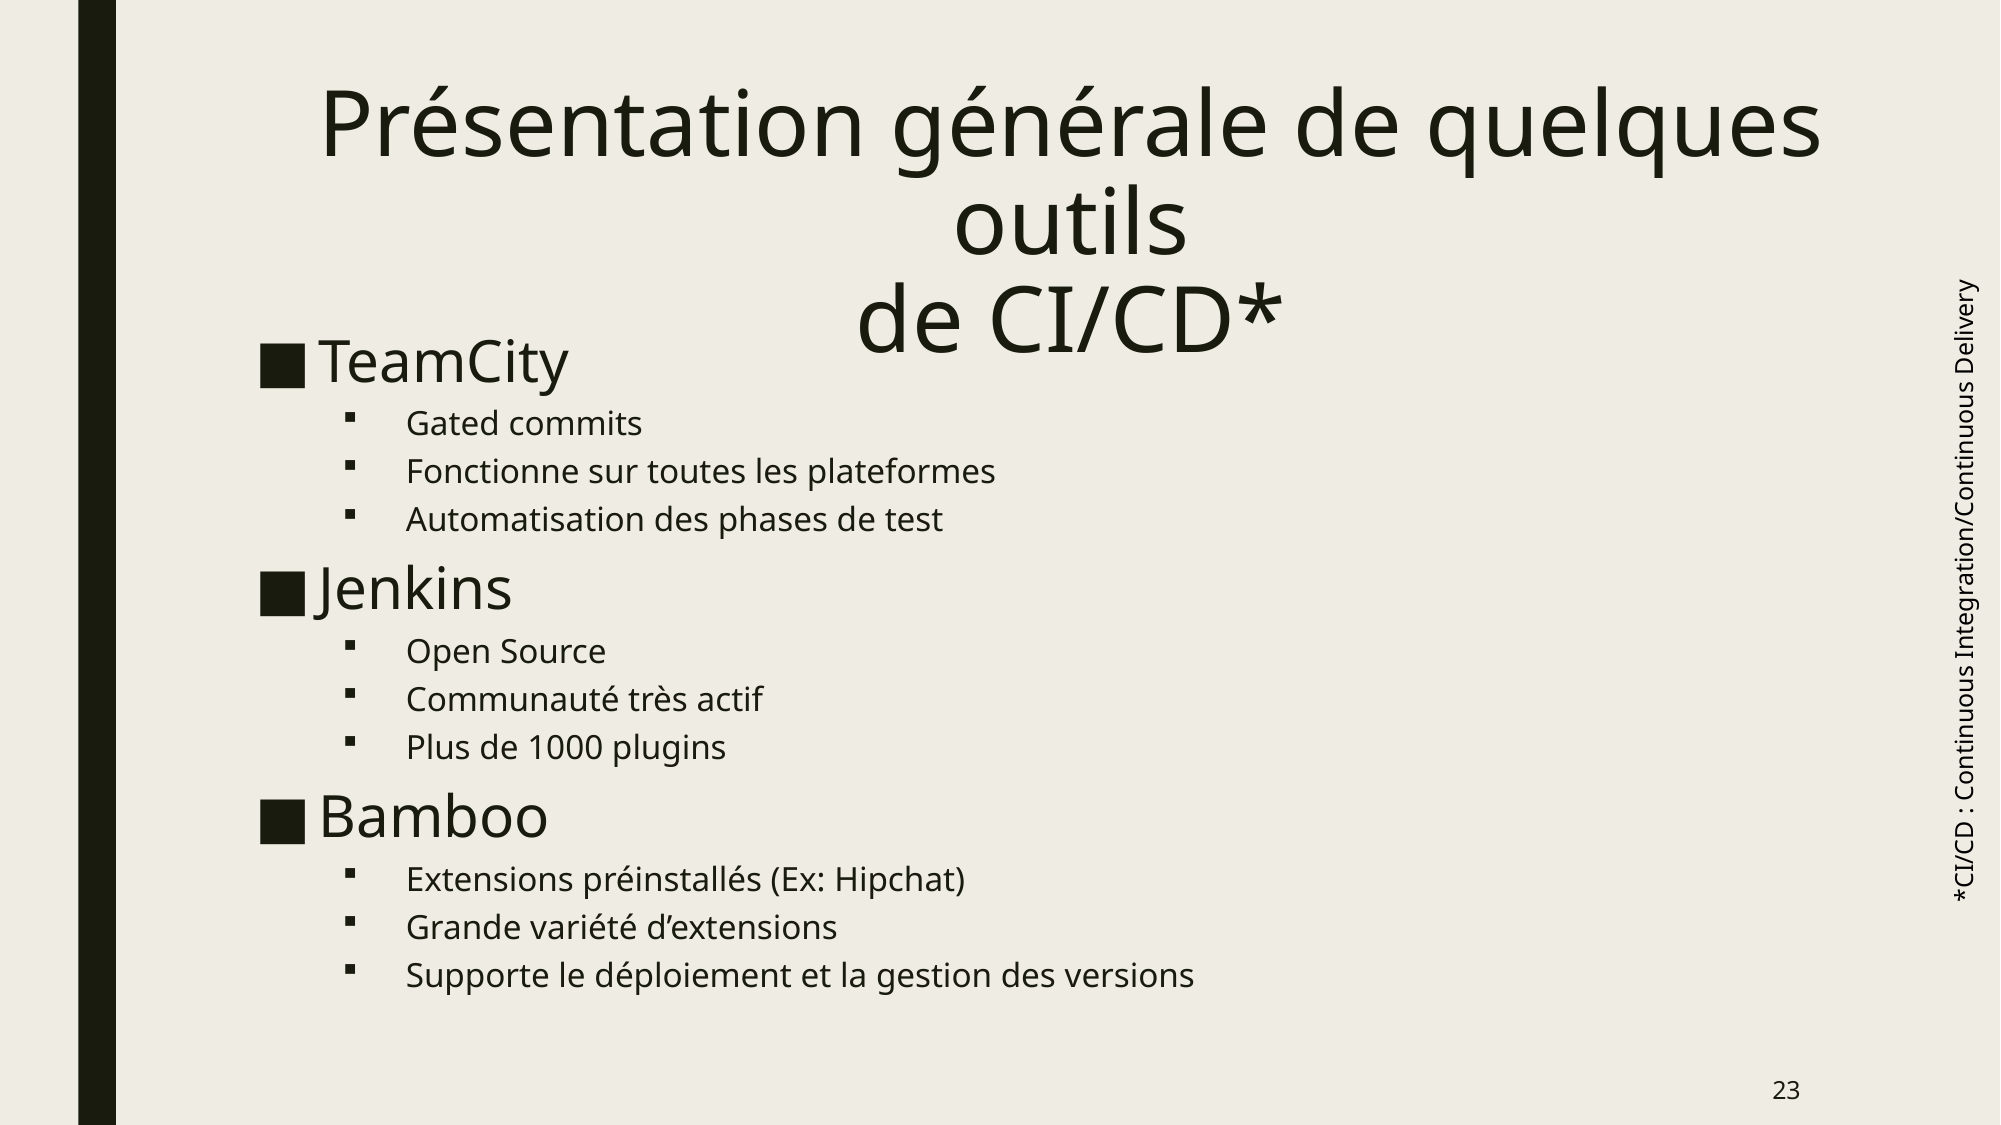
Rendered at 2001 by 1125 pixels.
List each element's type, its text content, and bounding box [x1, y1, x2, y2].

title Présentation générale de quelques outils de CI/CD* [256, 70, 1887, 315]
text_box *CI/CD : Continuous Integration/Continuous Delivery [1940, 0, 1986, 918]
list TeamCity Gated commits Fonctionne sur toutes les plateformes Automatisation des phases de test Jenkins Open Source Communauté très actif Plus de 1000 plugins Bamboo Extensions préinstallés (Ex: Hipchat) Grande variété d’extensions Supporte le déploiement et la gestion des versions [240, 327, 1816, 1046]
slide_number 23 [1553, 1058, 1816, 1125]
